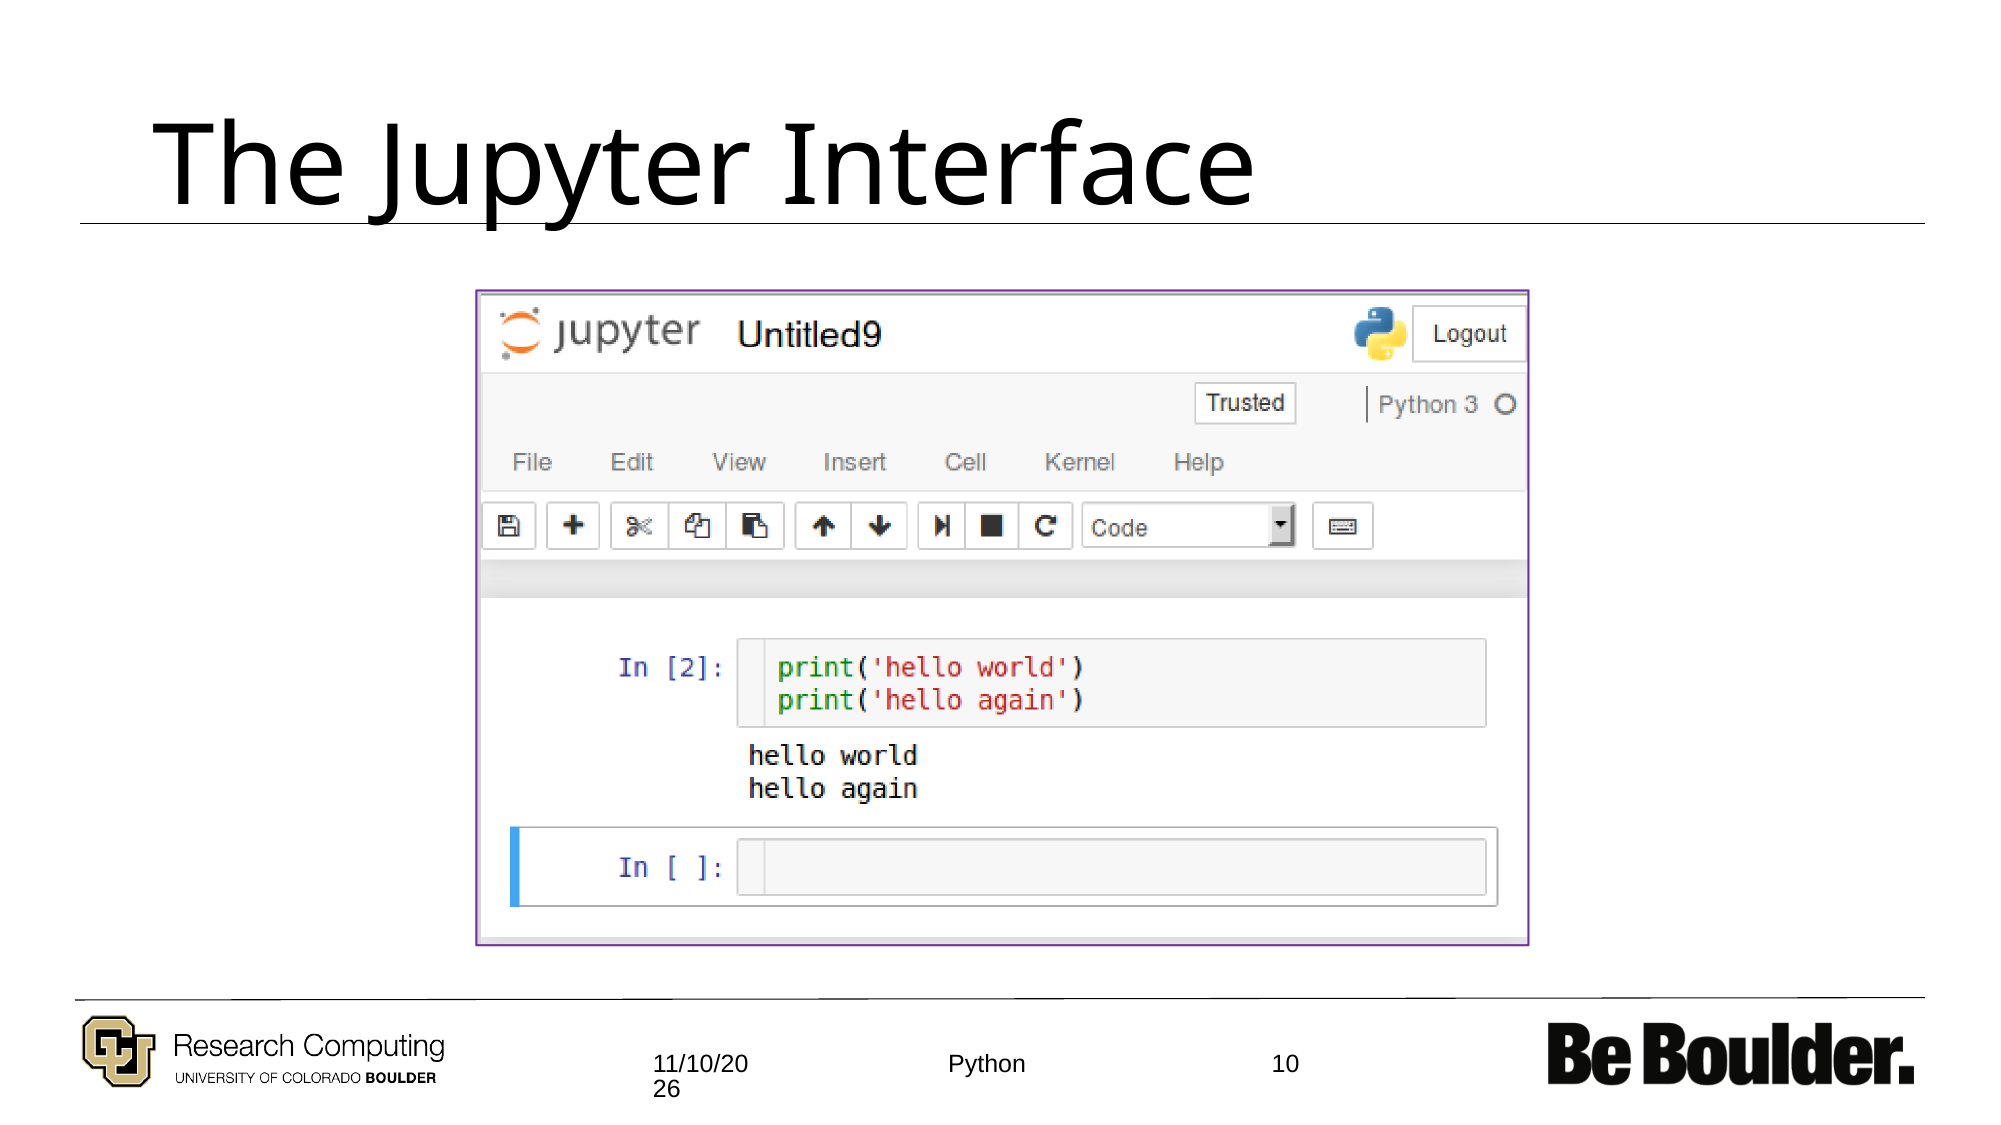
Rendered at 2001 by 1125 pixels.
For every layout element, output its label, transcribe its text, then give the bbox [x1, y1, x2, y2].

picture [81, 1015, 444, 1088]
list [445, 277, 1555, 961]
footer Python [772, 1032, 1202, 1093]
slide_number 10 [1202, 1032, 1315, 1093]
picture [1524, 1015, 1938, 1088]
title The Jupyter Interface [137, 59, 1863, 278]
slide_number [637, 1032, 772, 1093]
